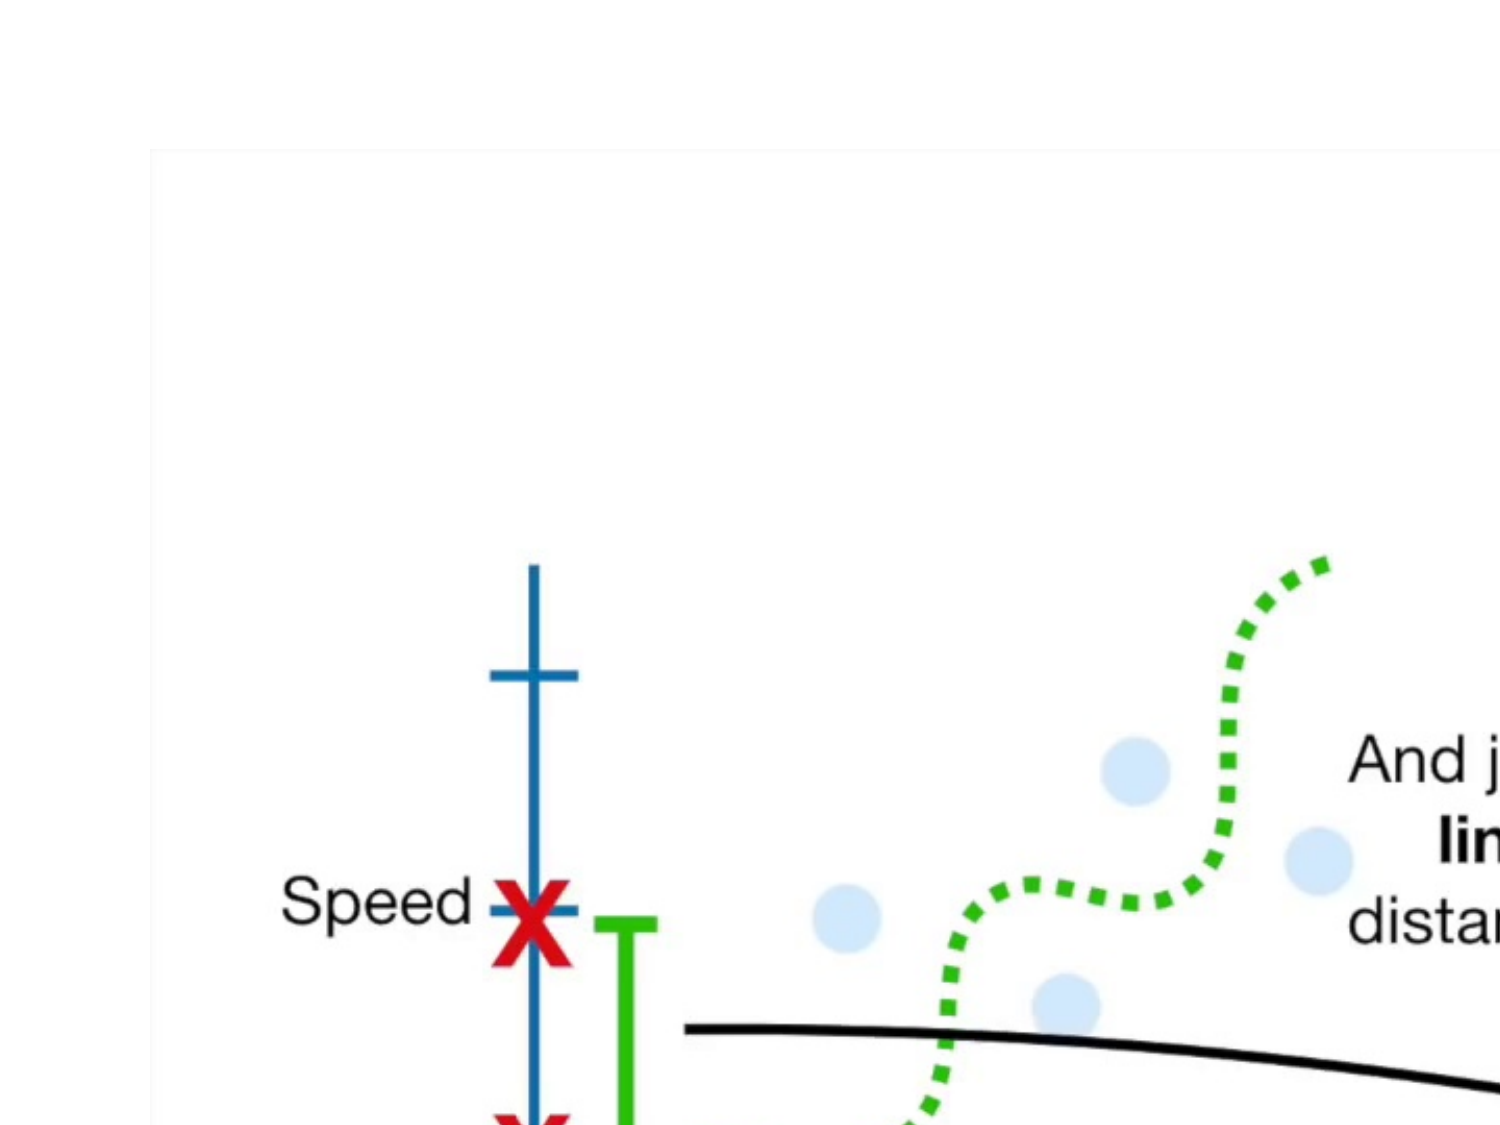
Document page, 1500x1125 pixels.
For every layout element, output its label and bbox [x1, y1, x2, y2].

picture [149, 149, 1500, 1125]
